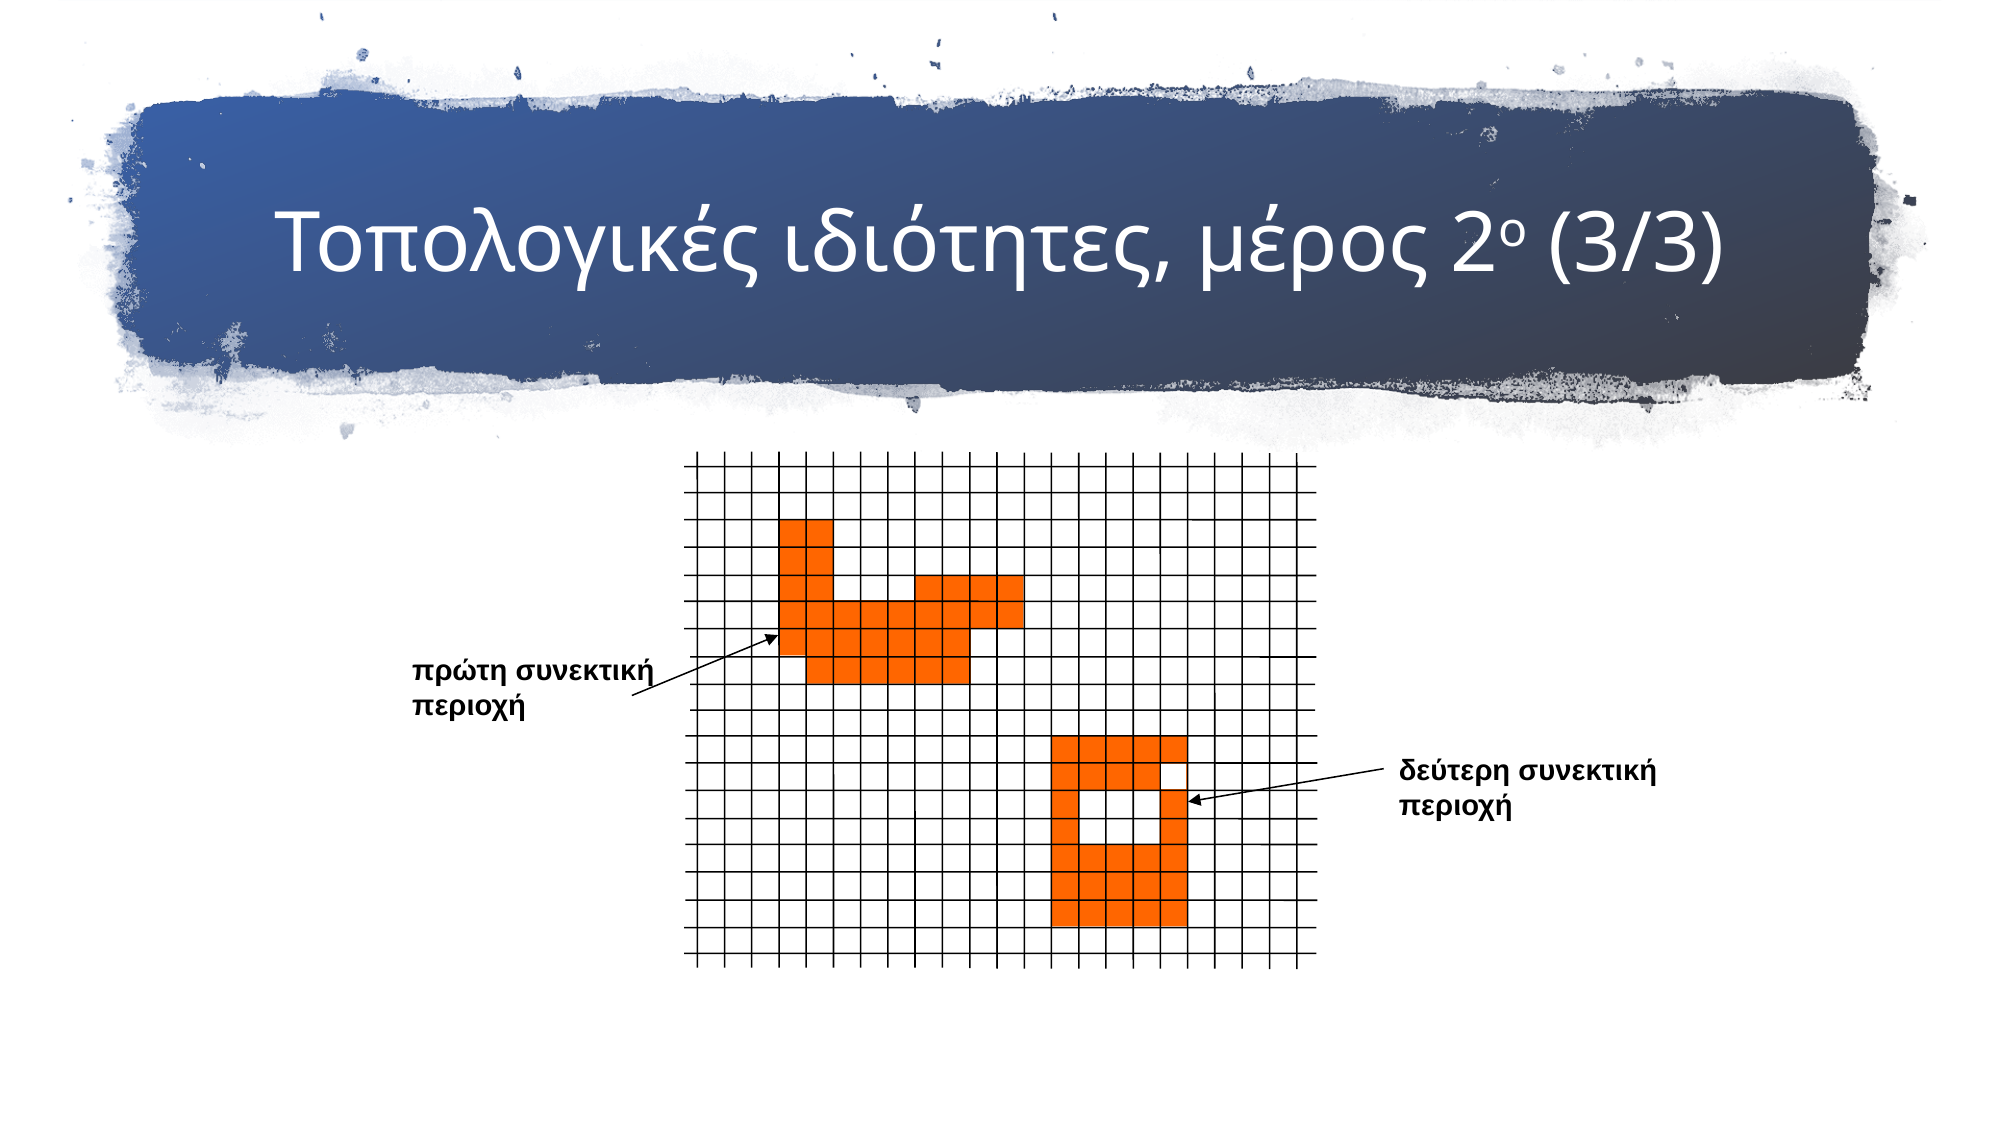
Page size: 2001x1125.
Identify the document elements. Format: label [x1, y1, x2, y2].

text_box [397, 451, 1681, 970]
picture [0, 0, 2000, 1125]
